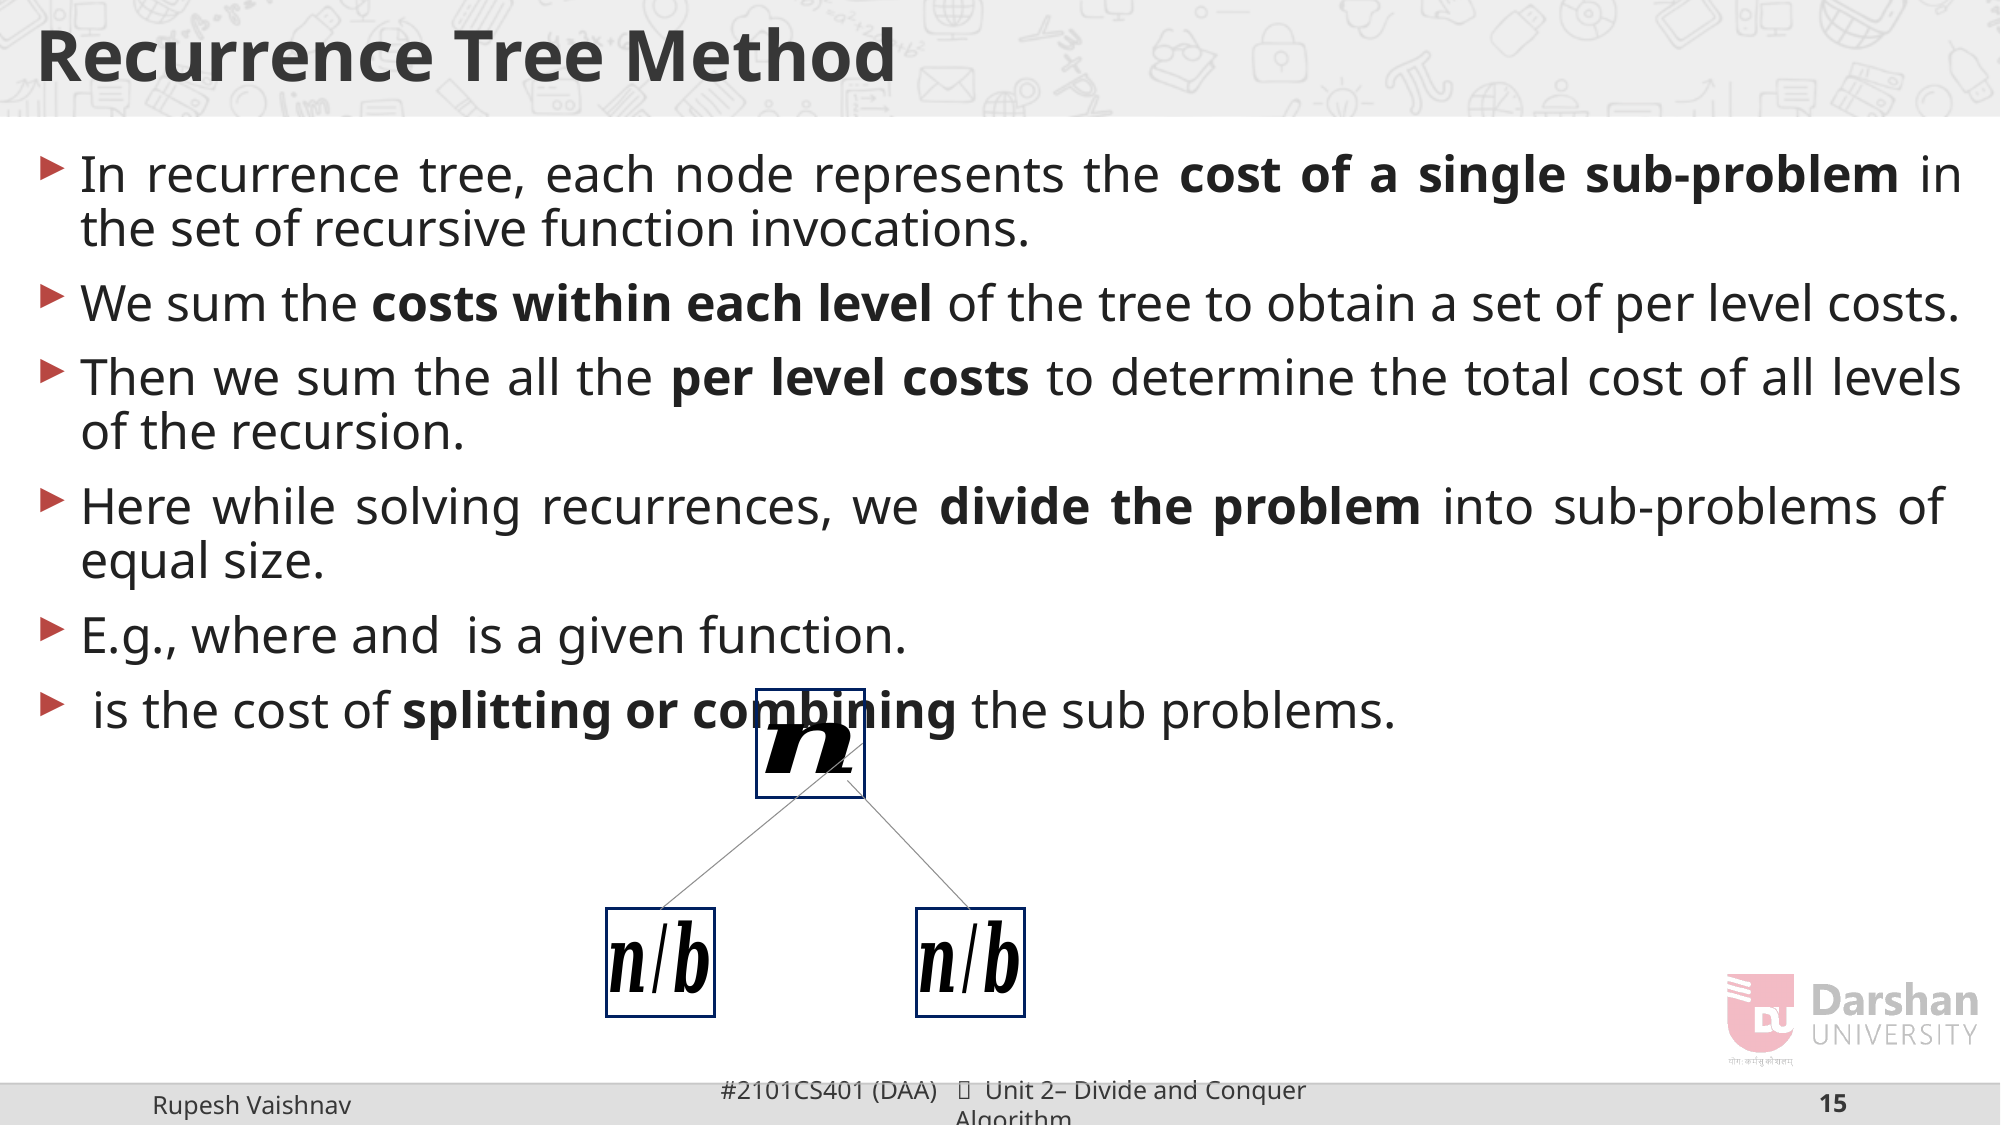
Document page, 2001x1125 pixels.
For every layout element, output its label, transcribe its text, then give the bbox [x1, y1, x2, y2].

title Recurrence Tree Method [0, 0, 2000, 117]
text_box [1724, 972, 1981, 1068]
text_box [660, 780, 774, 910]
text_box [847, 780, 971, 910]
